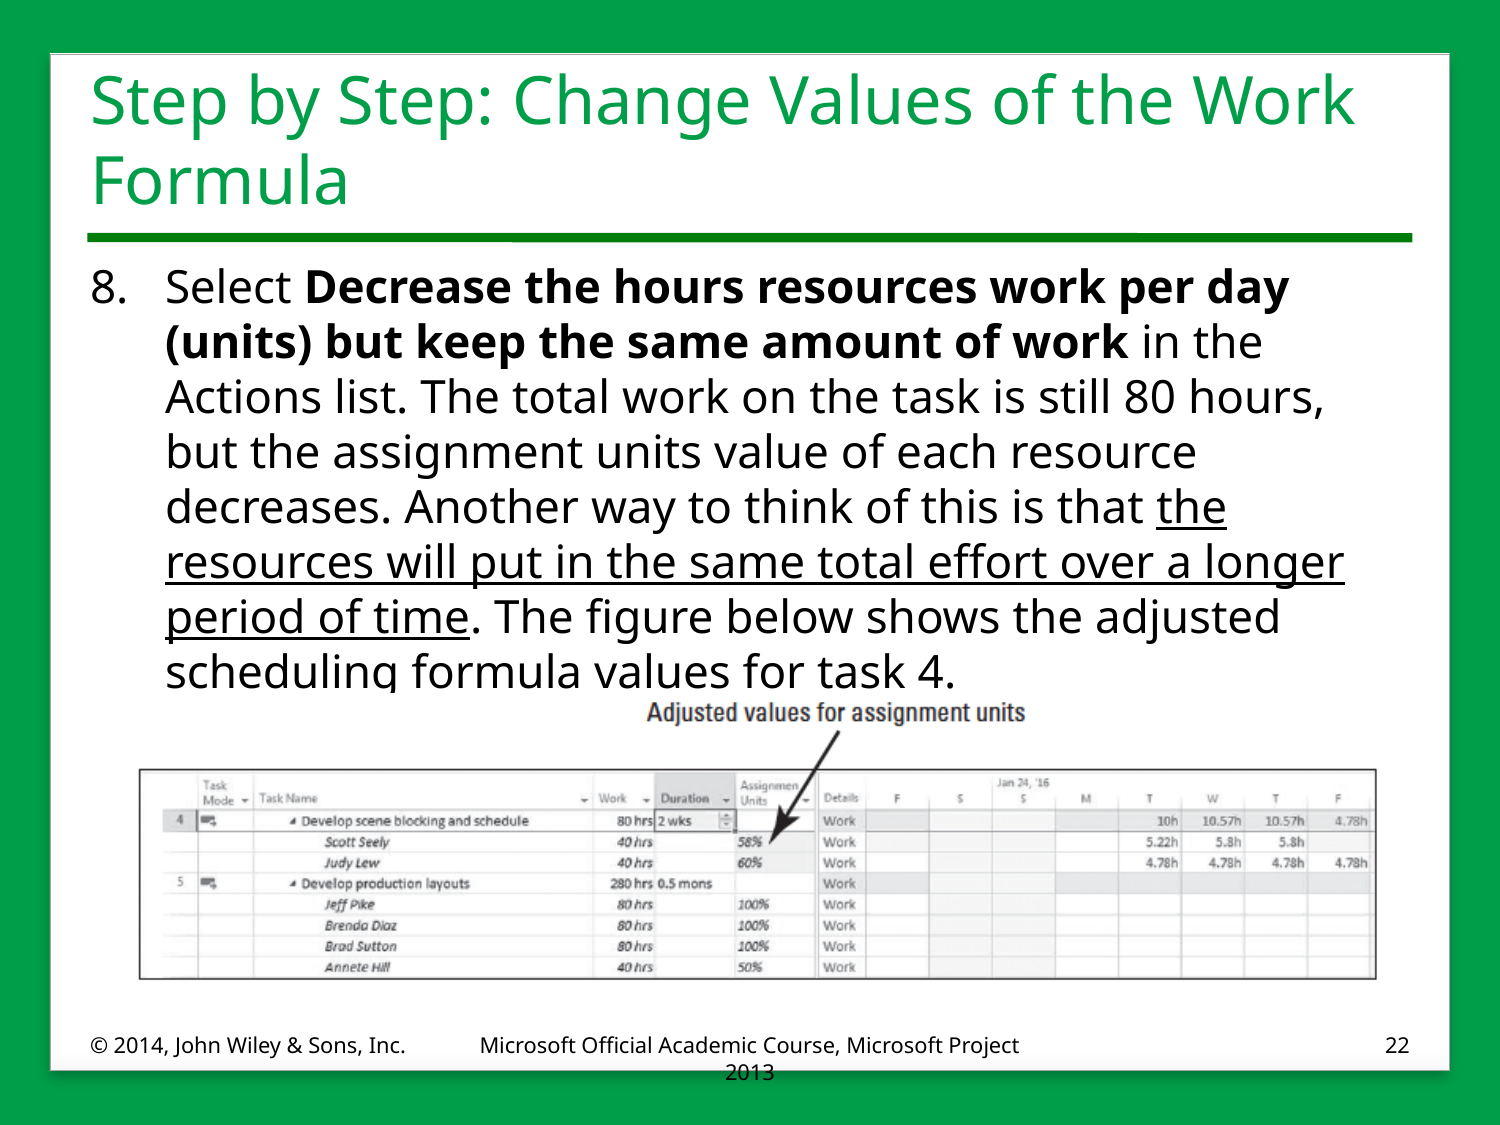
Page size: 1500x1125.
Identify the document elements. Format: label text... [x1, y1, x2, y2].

slide_number 22 [1074, 1024, 1426, 1103]
slide_number © 2014, John Wiley & Sons, Inc. [74, 1024, 426, 1103]
footer Microsoft Official Academic Course, Microsoft Project 2013 [449, 1024, 1051, 1103]
title Step by Step: Change Values of the Work Formula [74, 74, 1426, 226]
picture [124, 693, 1388, 988]
list 8. Select Decrease the hours resources work per day (units) but keep the same amount of work in the Actions list. The total work on the task is still 80 hours, but the assignment units value of each resource decreases. Another way to think of this is that the resources will put in the same total effort over a longer period of time. The figure below shows the adjusted scheduling formula values for task 4. [75, 249, 1425, 1063]
